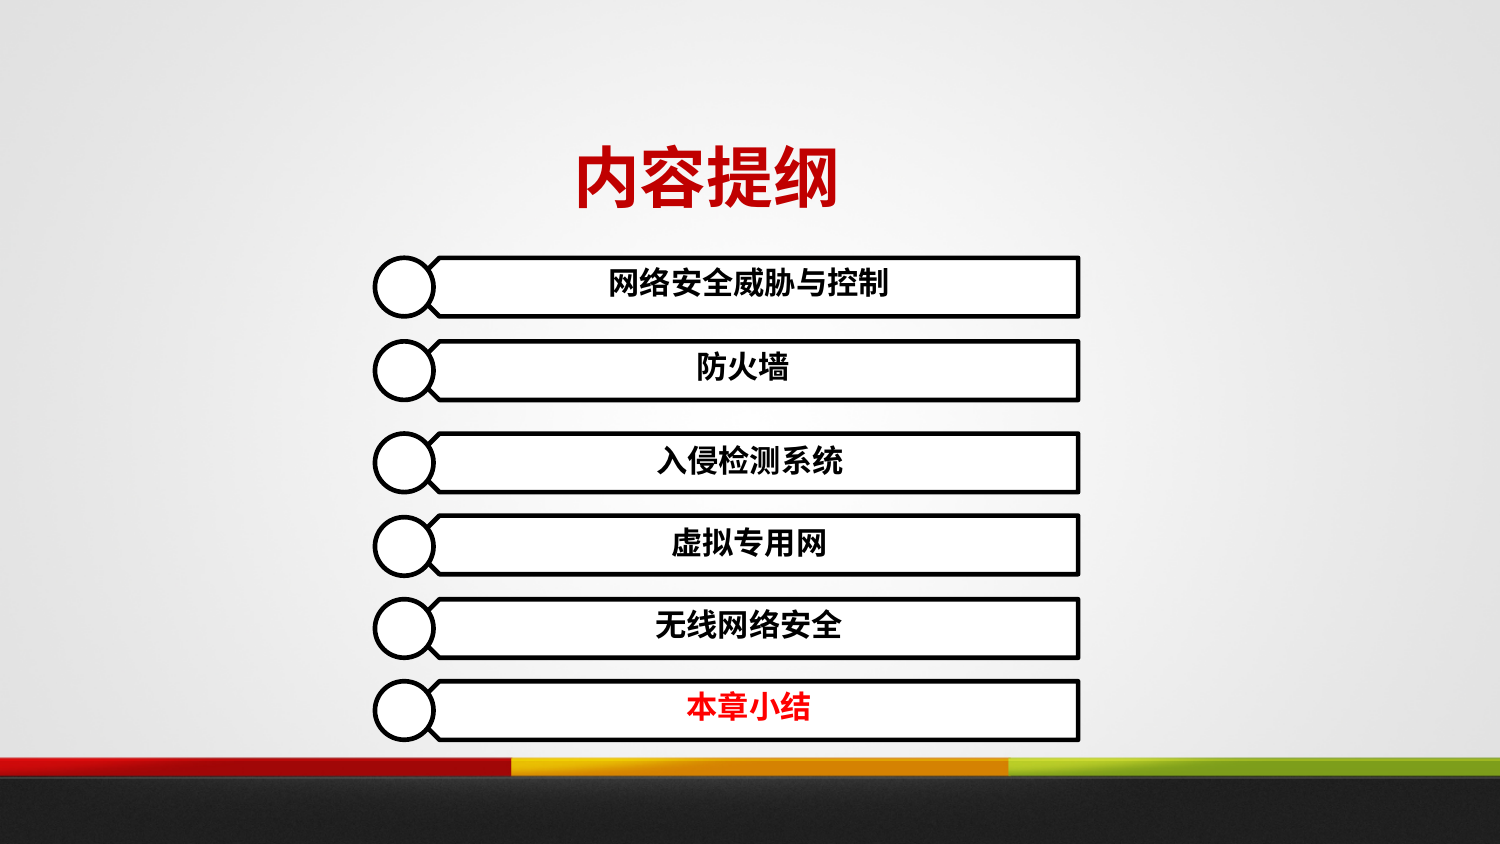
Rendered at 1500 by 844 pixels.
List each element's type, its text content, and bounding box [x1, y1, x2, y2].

text_box [374, 681, 434, 740]
text_box 本章小结 [572, 679, 926, 732]
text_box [374, 515, 1079, 576]
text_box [374, 339, 1079, 401]
picture [0, 0, 1500, 844]
text_box [428, 257, 1079, 317]
text_box 网络安全威胁与控制 [572, 256, 926, 309]
text_box [374, 257, 434, 317]
title 内容提纲 [245, 116, 1168, 235]
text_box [374, 597, 1079, 659]
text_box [374, 433, 1079, 493]
text_box [428, 681, 1079, 740]
